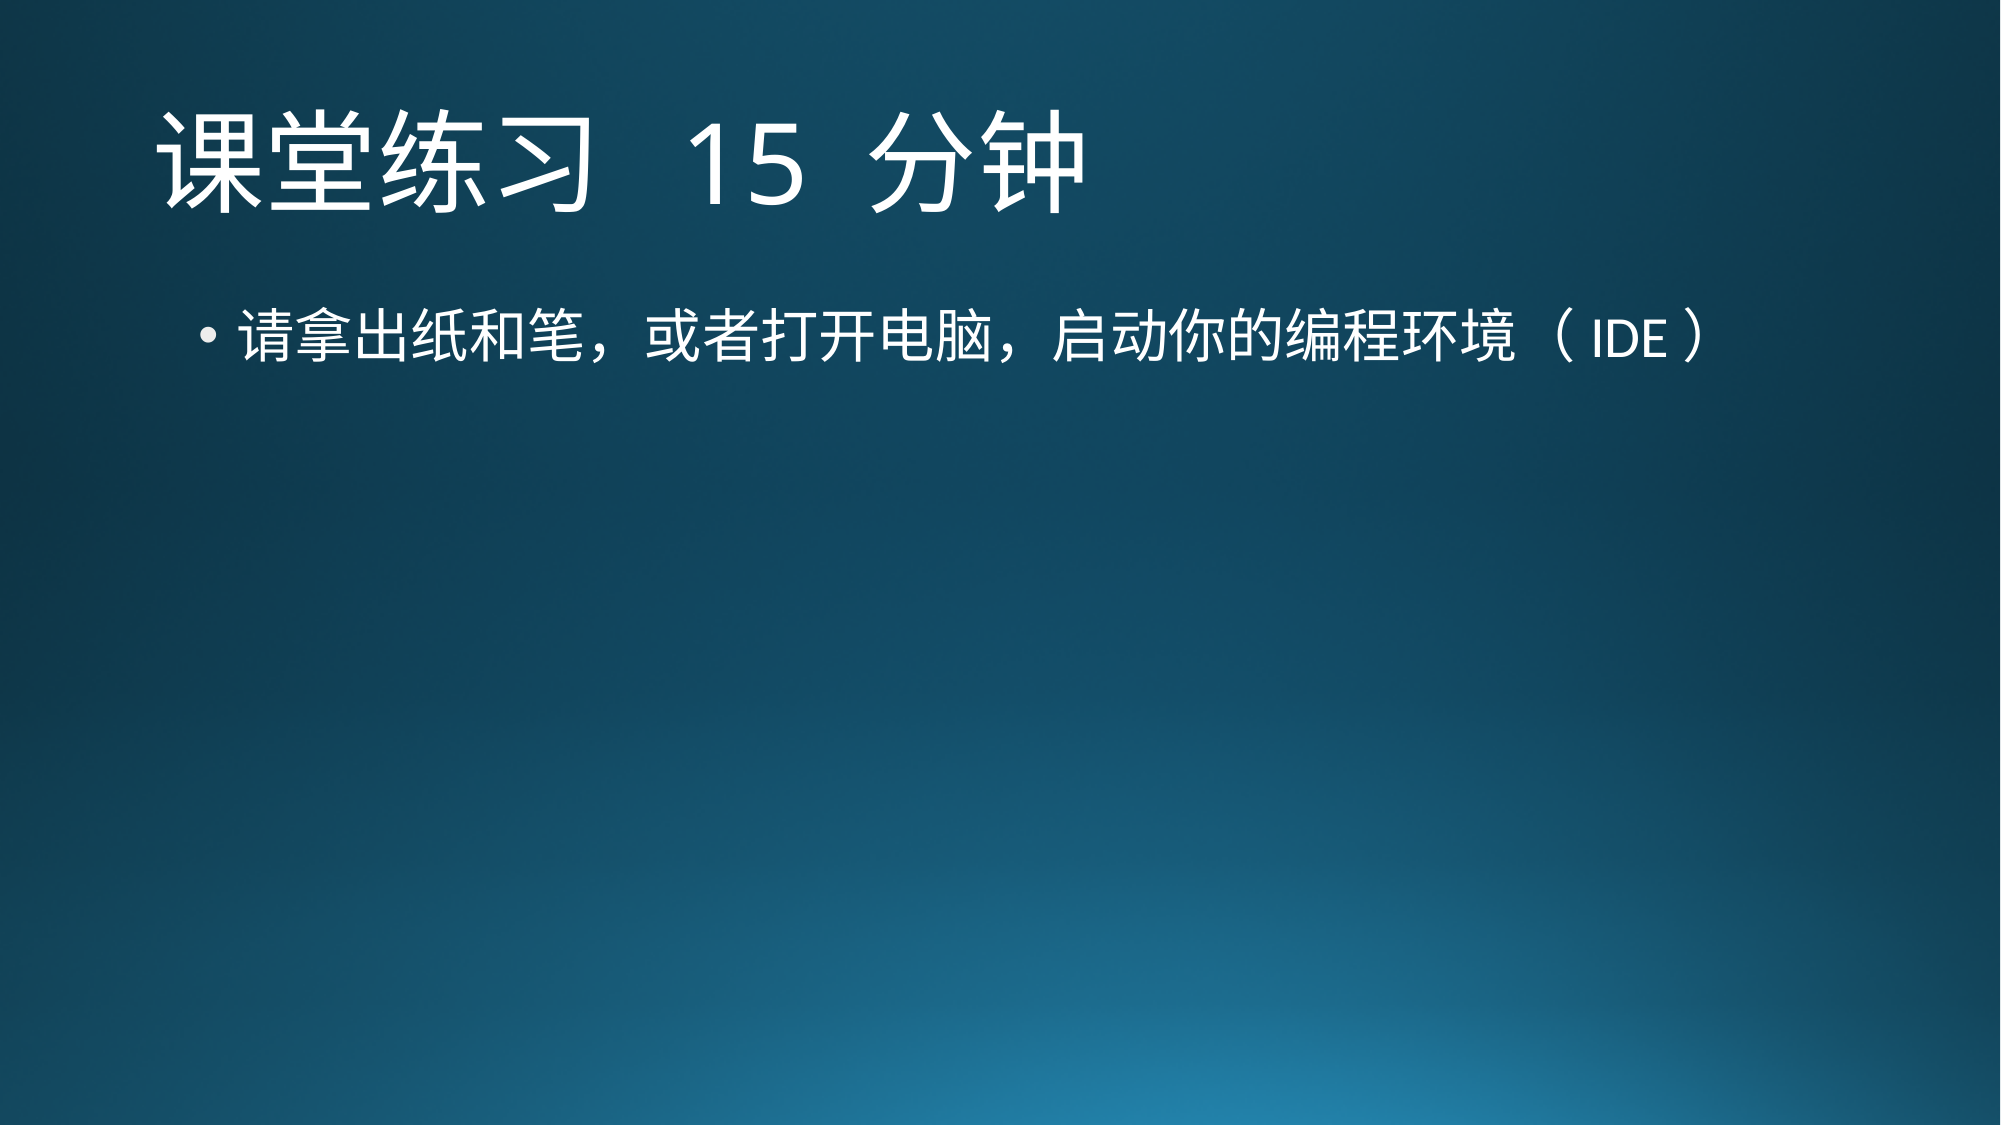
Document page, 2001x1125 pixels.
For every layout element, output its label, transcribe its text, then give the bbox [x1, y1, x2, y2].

list 请拿出纸和笔，或者打开电脑，启动你的编程环境（IDE） [183, 299, 1863, 1014]
picture [0, 0, 2001, 1125]
title 课堂练习 15 分钟 [137, 59, 1863, 278]
